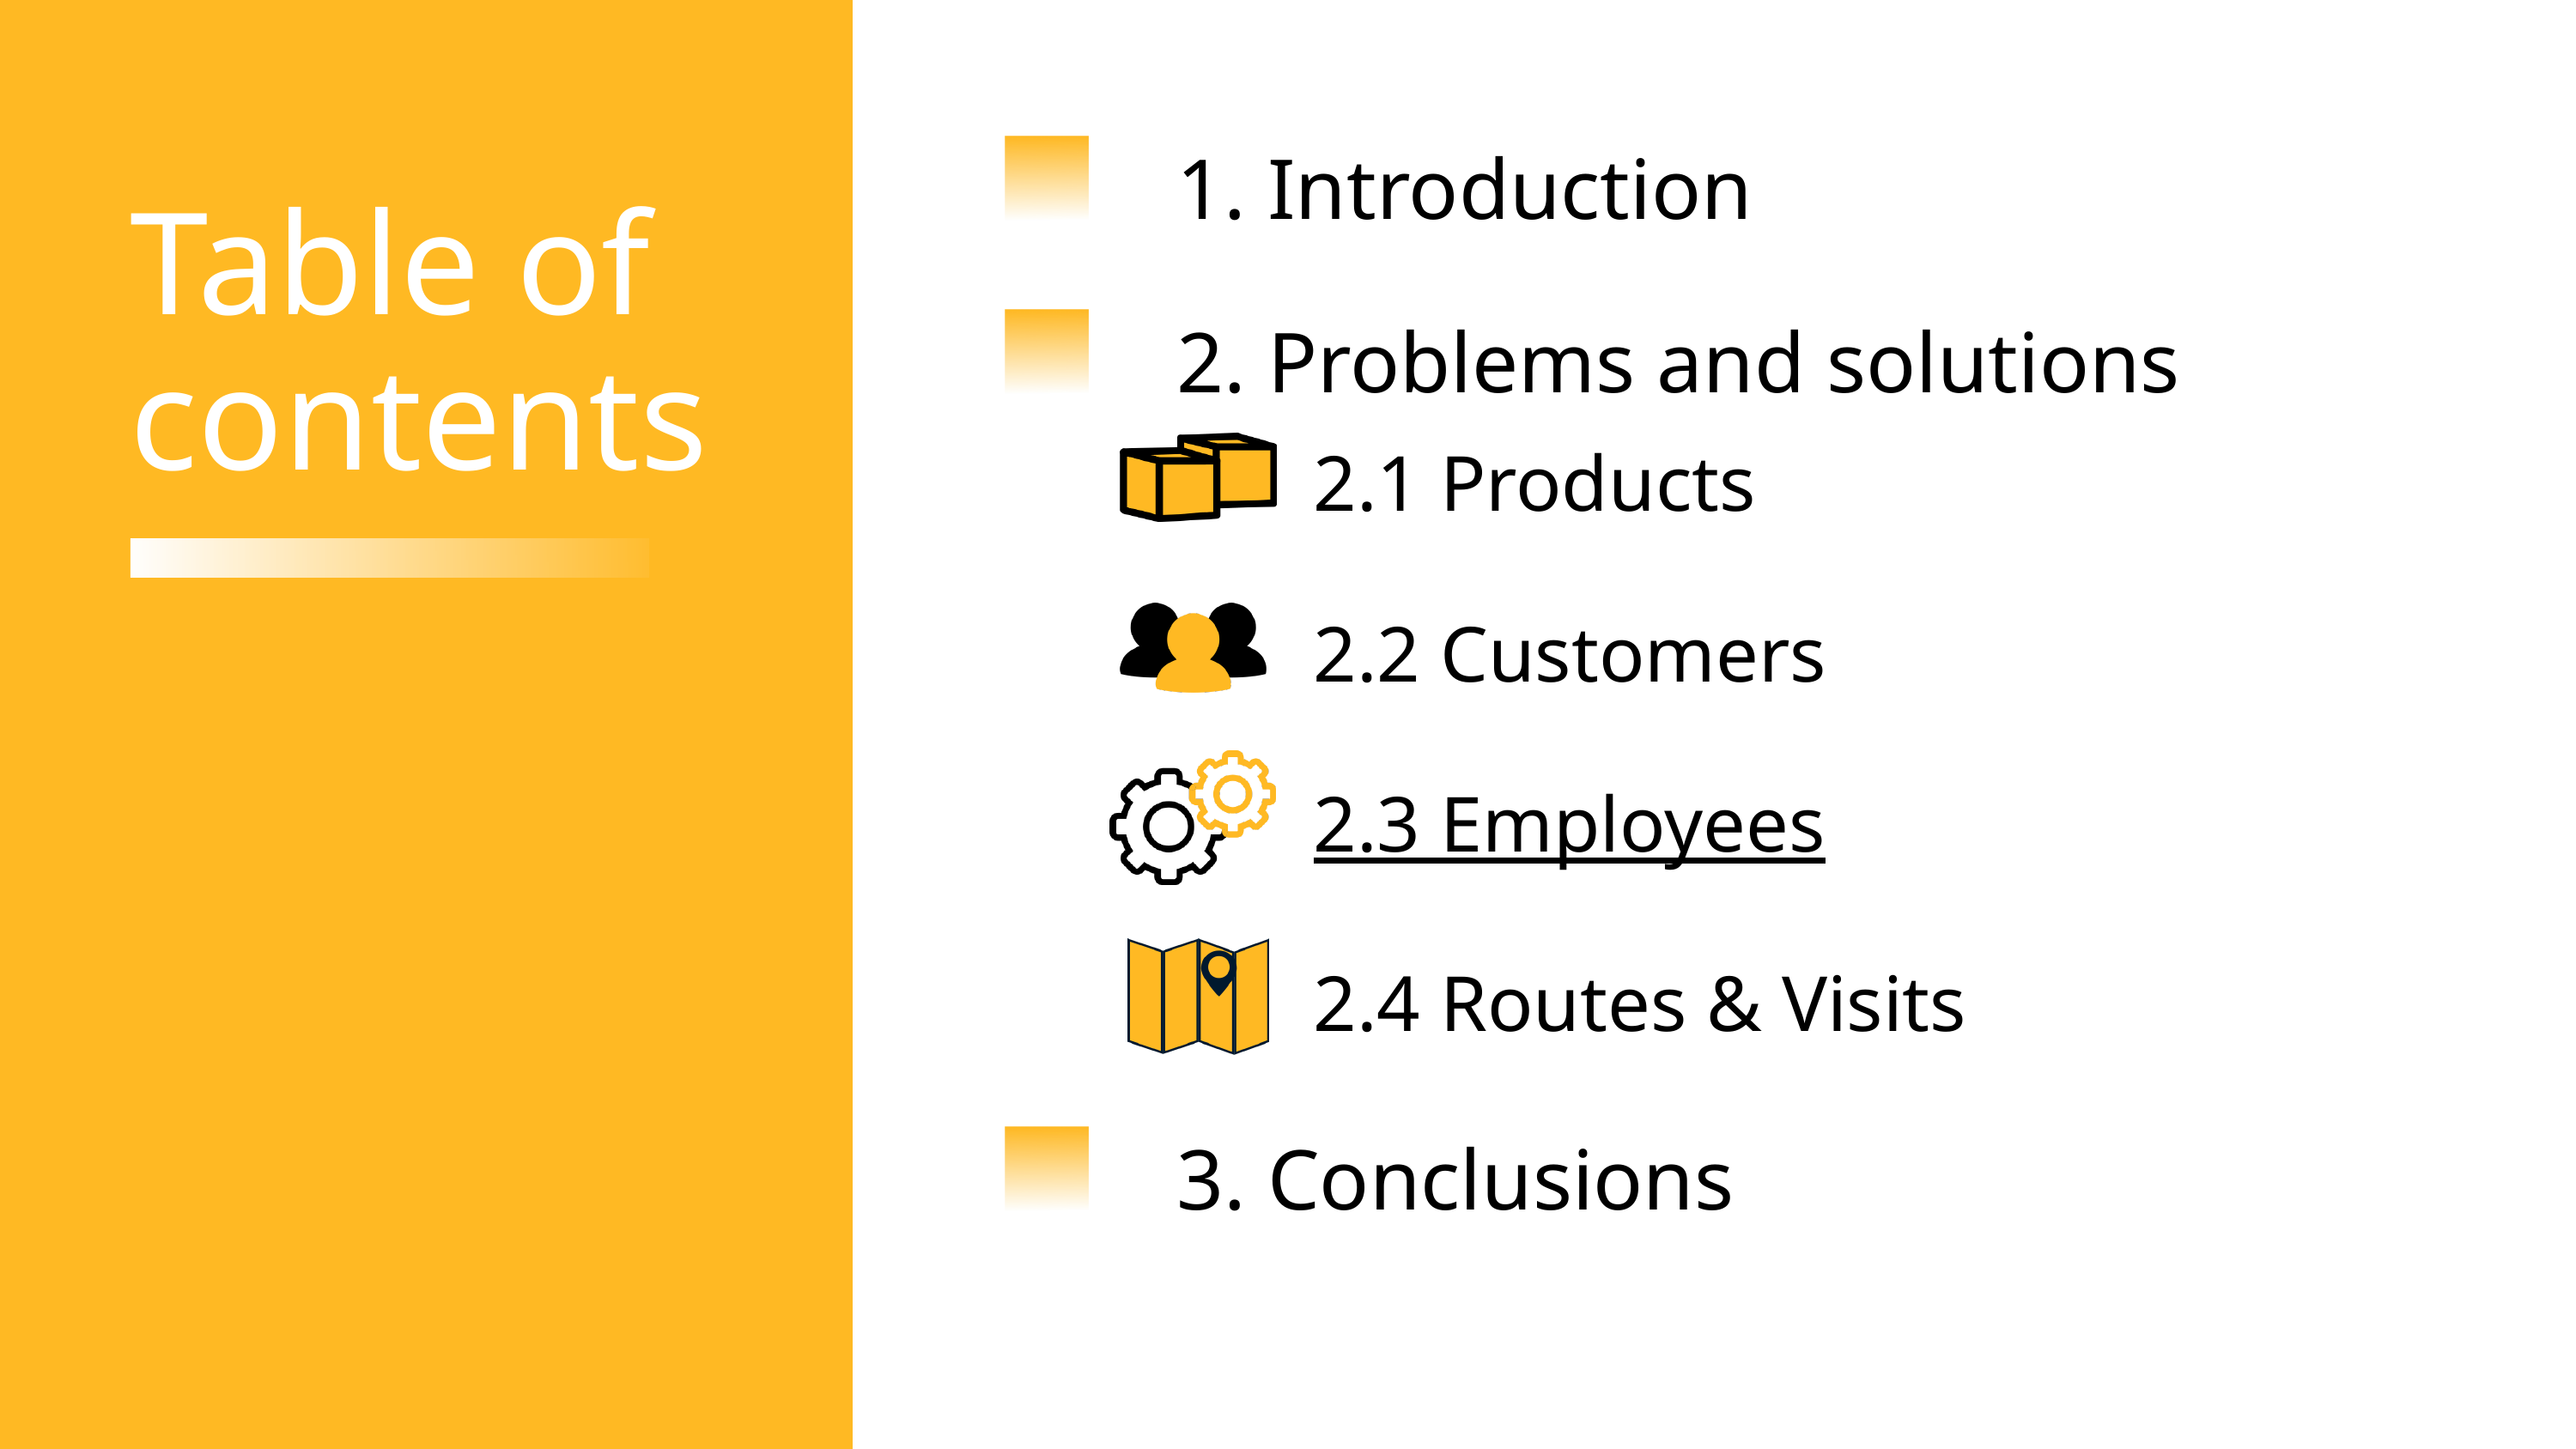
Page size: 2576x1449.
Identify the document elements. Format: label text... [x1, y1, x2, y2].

text_box 2.2 Customers [1313, 591, 2576, 697]
picture [1119, 602, 1267, 693]
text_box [1004, 130, 2576, 228]
text_box 2.3 Employees [1313, 761, 2576, 868]
picture [1109, 750, 1276, 886]
picture [1127, 938, 1269, 1056]
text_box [1004, 303, 2576, 402]
text_box 2.4 Routes & Visits [1313, 940, 2576, 1047]
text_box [1004, 1120, 2576, 1219]
text_box [0, 0, 853, 1449]
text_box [130, 178, 723, 578]
text_box 2.1 Products [1313, 420, 2576, 527]
picture [1119, 433, 1277, 523]
